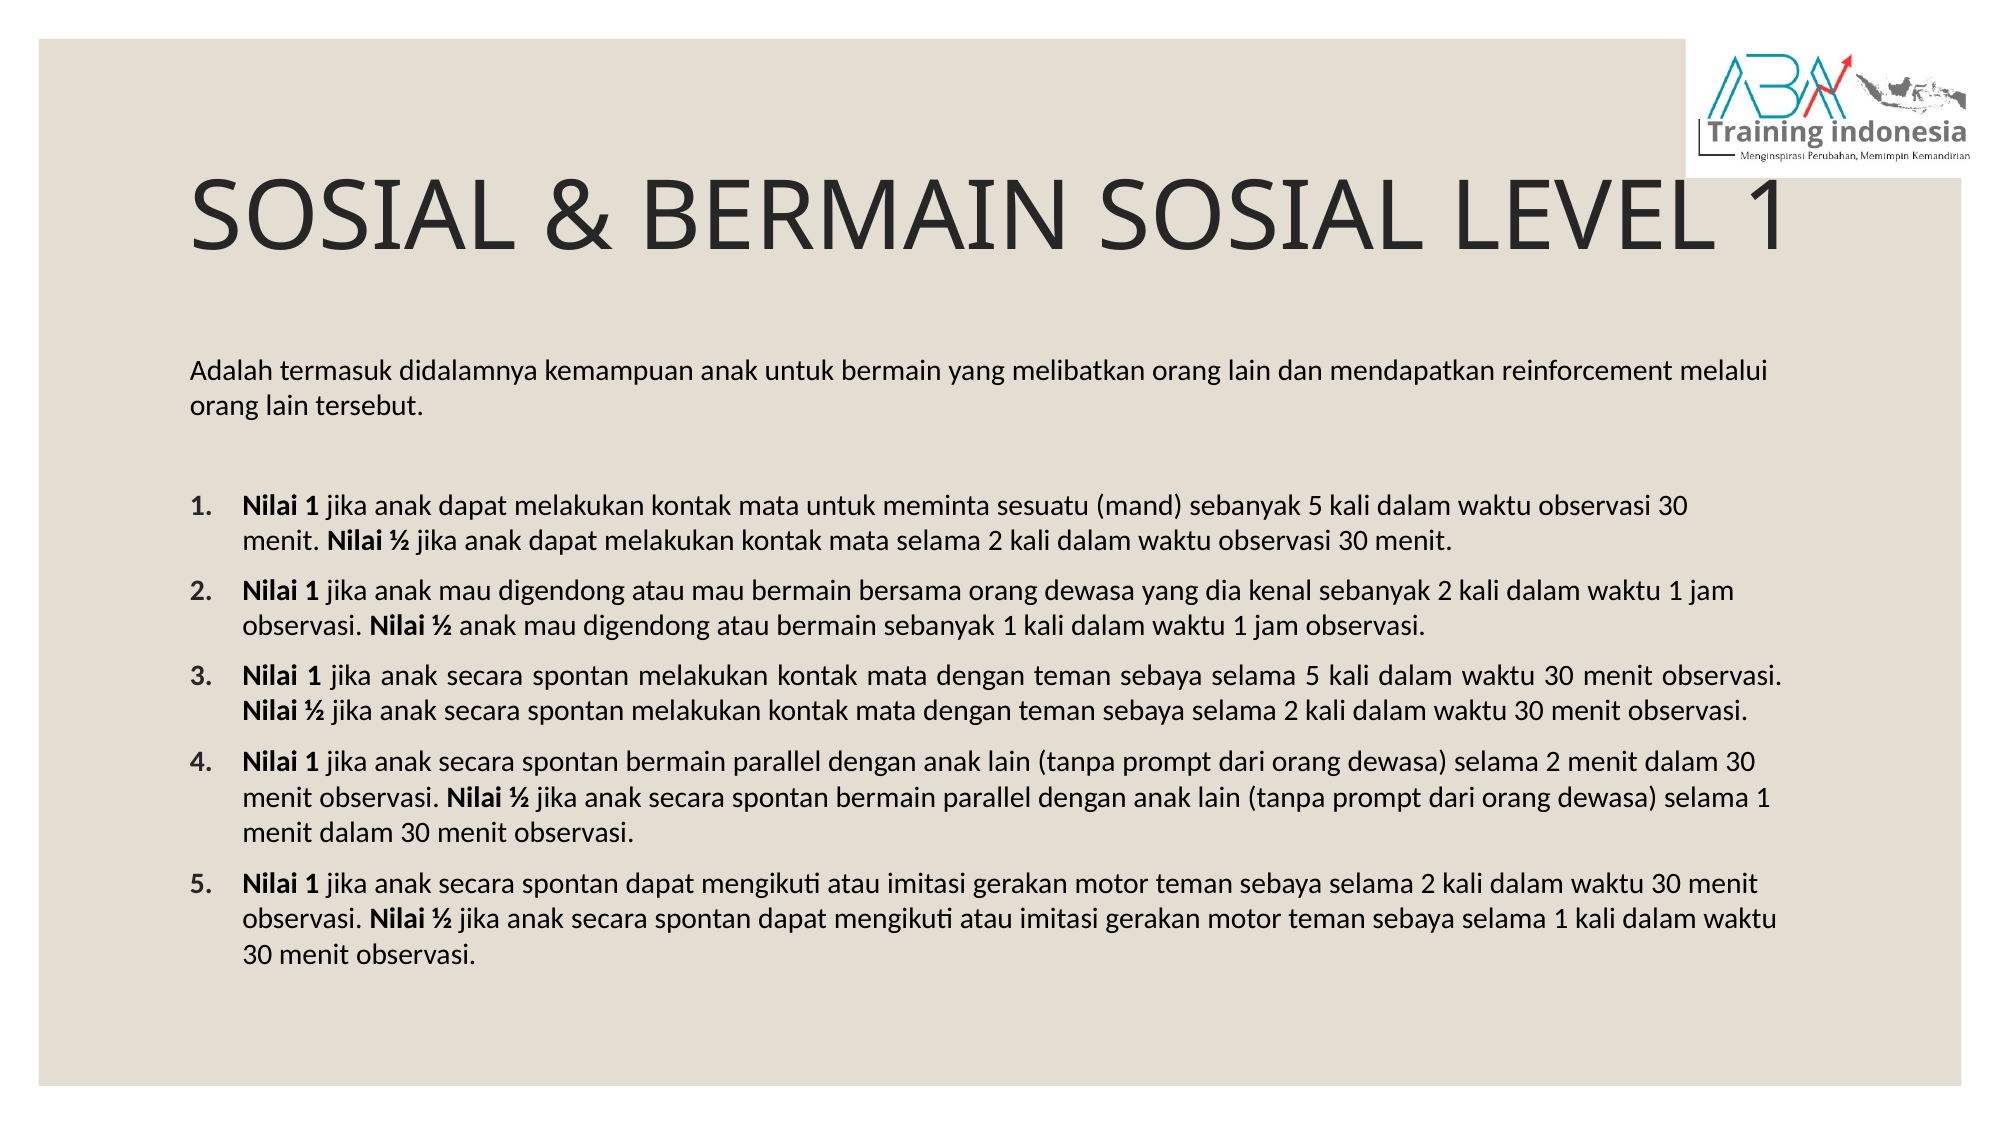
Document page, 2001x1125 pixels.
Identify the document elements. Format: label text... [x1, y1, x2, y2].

picture [1685, 22, 1983, 178]
list Adalah termasuk didalamnya kemampuan anak untuk bermain yang melibatkan orang lain dan mendapatkan reinforcement melalui orang lain tersebut. Nilai 1 jika anak dapat melakukan kontak mata untuk meminta sesuatu (mand) sebanyak 5 kali dalam waktu observasi 30 menit. Nilai ½ jika anak dapat melakukan kontak mata selama 2 kali dalam waktu observasi 30 menit. Nilai 1 jika anak mau digendong atau mau bermain bersama orang dewasa yang dia kenal sebanyak 2 kali dalam waktu 1 jam observasi. Nilai ½ anak mau digendong atau bermain sebanyak 1 kali dalam waktu 1 jam observasi. Nilai 1 jika anak secara spontan melakukan kontak mata dengan teman sebaya selama 5 kali dalam waktu 30 menit observasi. Nilai ½ jika anak secara spontan melakukan kontak mata dengan teman sebaya selama 2 kali dalam waktu 30 menit observasi. Nilai 1 jika anak secara spontan bermain parallel dengan anak lain (tanpa prompt dari orang dewasa) selama 2 menit dalam 30 menit observasi. Nilai ½ jika anak secara spontan bermain parallel dengan anak lain (tanpa prompt dari orang dewasa) selama 1 menit dalam 30 menit observasi. Nilai 1 jika anak secara spontan dapat mengikuti atau imitasi gerakan motor teman sebaya selama 2 kali dalam waktu 30 menit observasi. Nilai ½ jika anak secara spontan dapat mengikuti atau imitasi gerakan motor teman sebaya selama 1 kali dalam waktu 30 menit observasi. [174, 345, 1825, 990]
title SOSIAL & BERMAIN SOSIAL LEVEL 1 [174, 105, 1825, 331]
